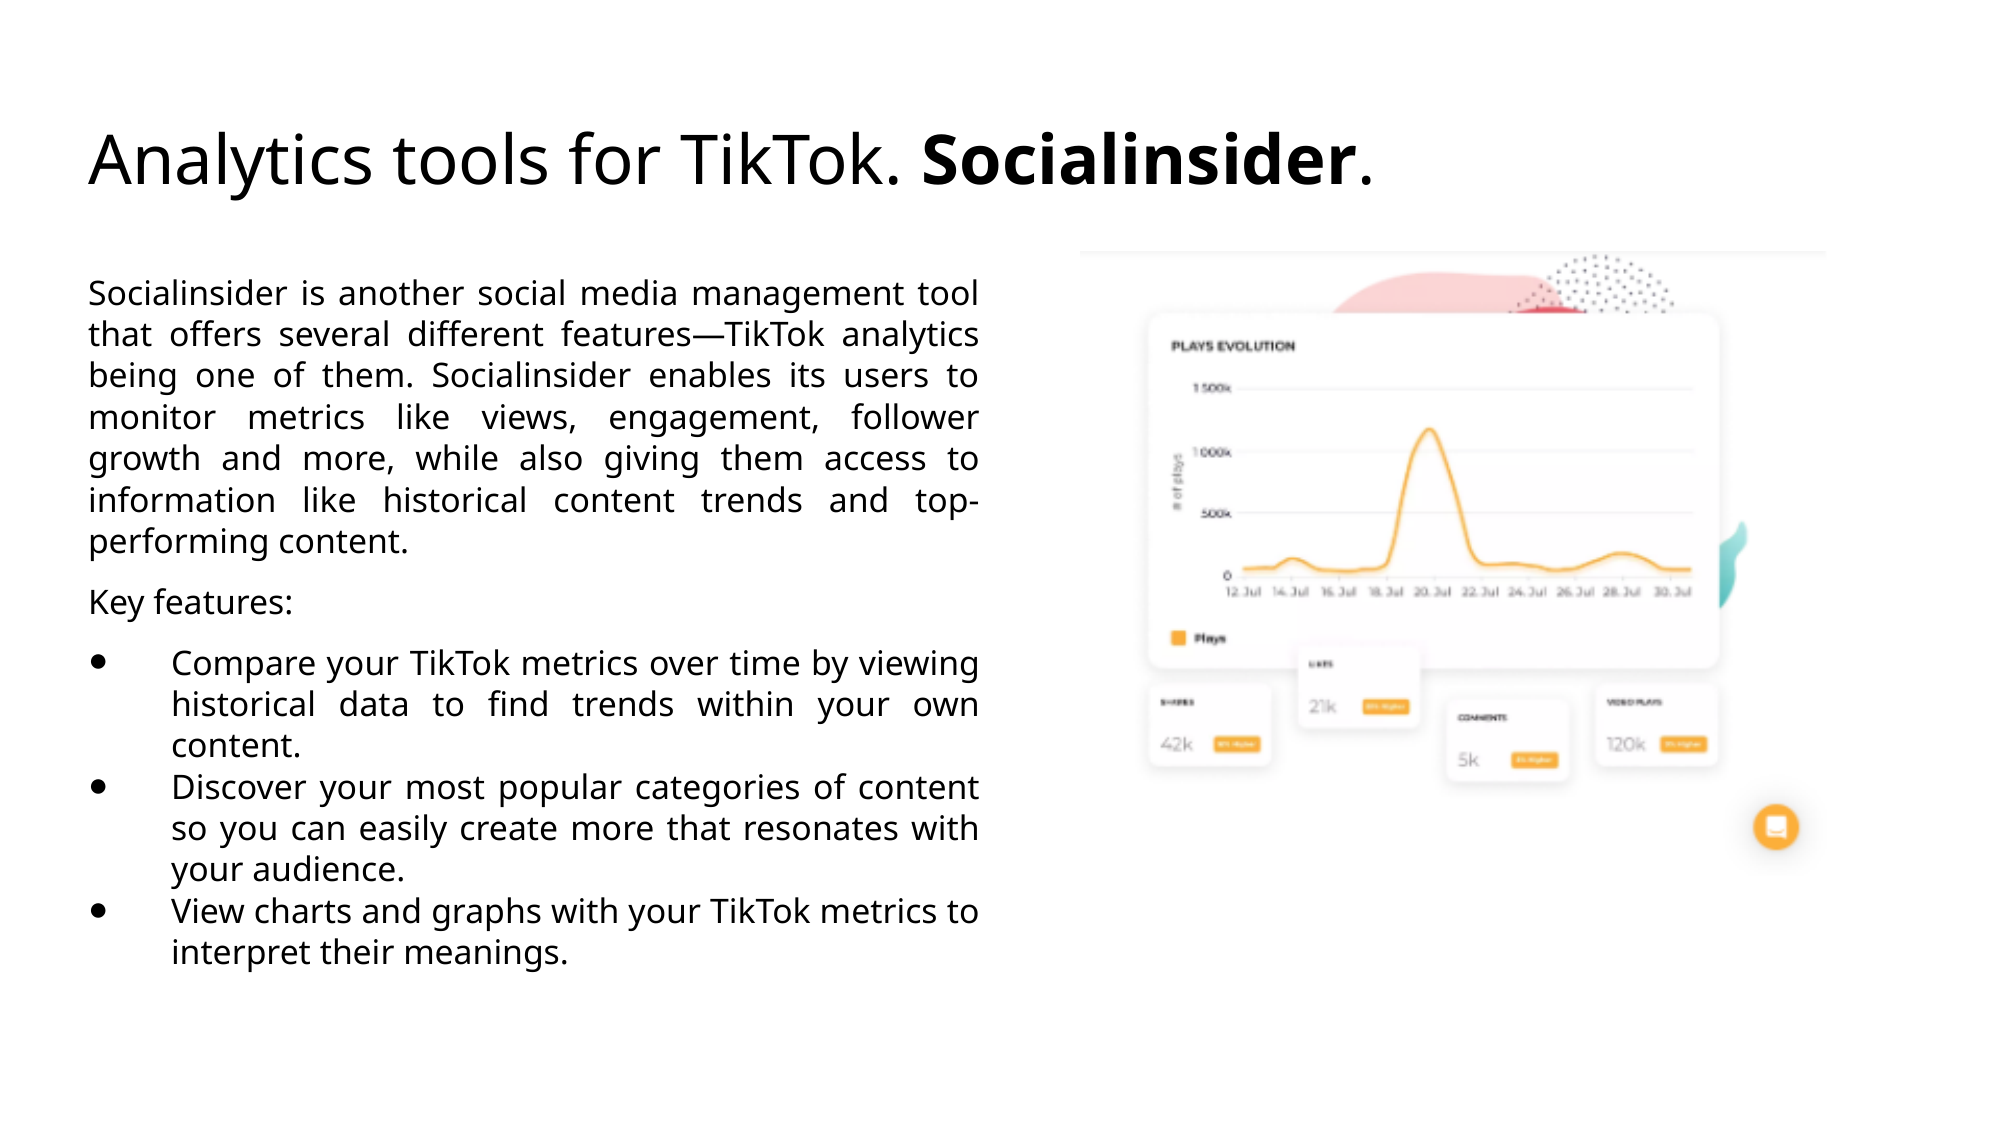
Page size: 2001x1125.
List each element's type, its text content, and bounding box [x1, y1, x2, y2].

list Socialinsider is another social media management tool that offers several different features—TikTok analytics being one of them. Socialinsider enables its users to monitor metrics like views, engagement, follower growth and more, while also giving them access to information like historical content trends and top-performing content. Key features: Compare your TikTok metrics over time by viewing historical data to find trends within your own content. Discover your most popular categories of content so you can easily create more that resonates with your audience. View charts and graphs with your TikTok metrics to interpret their meanings. [68, 252, 1000, 1000]
title Analytics tools for TikTok. Socialinsider. [68, 97, 1932, 223]
picture [1079, 251, 1888, 932]
